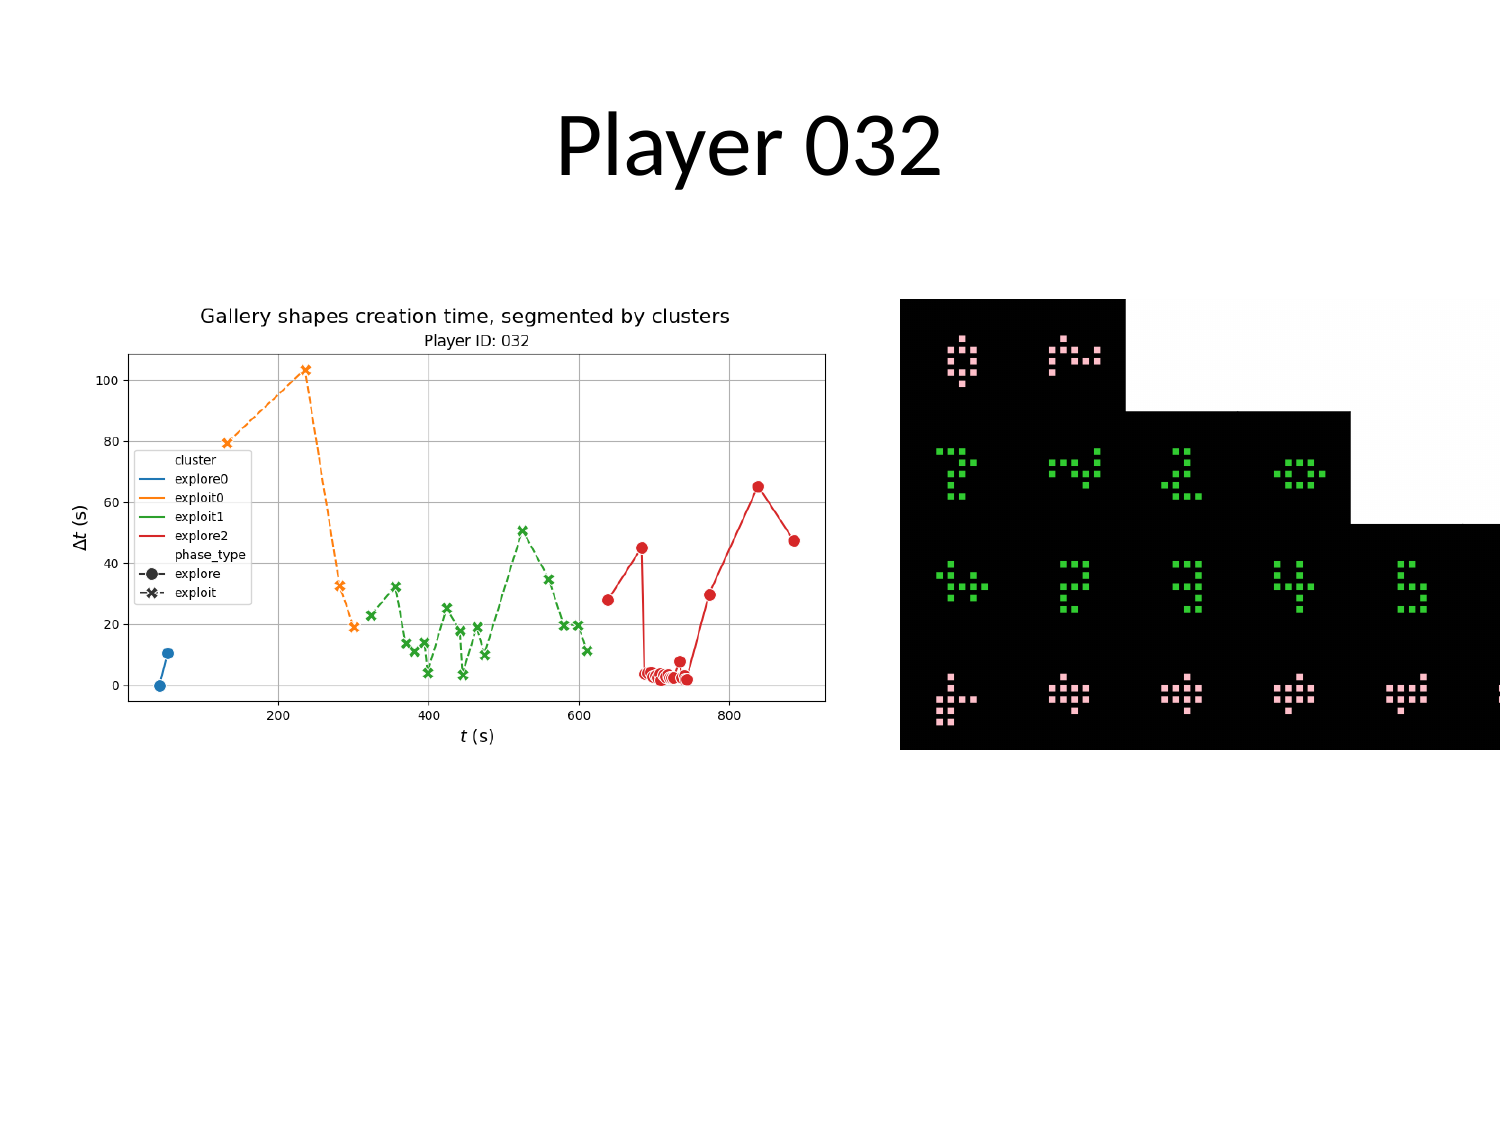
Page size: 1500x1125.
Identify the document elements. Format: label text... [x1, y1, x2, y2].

picture [14, 299, 1500, 751]
title Player 032 [75, 45, 1425, 233]
